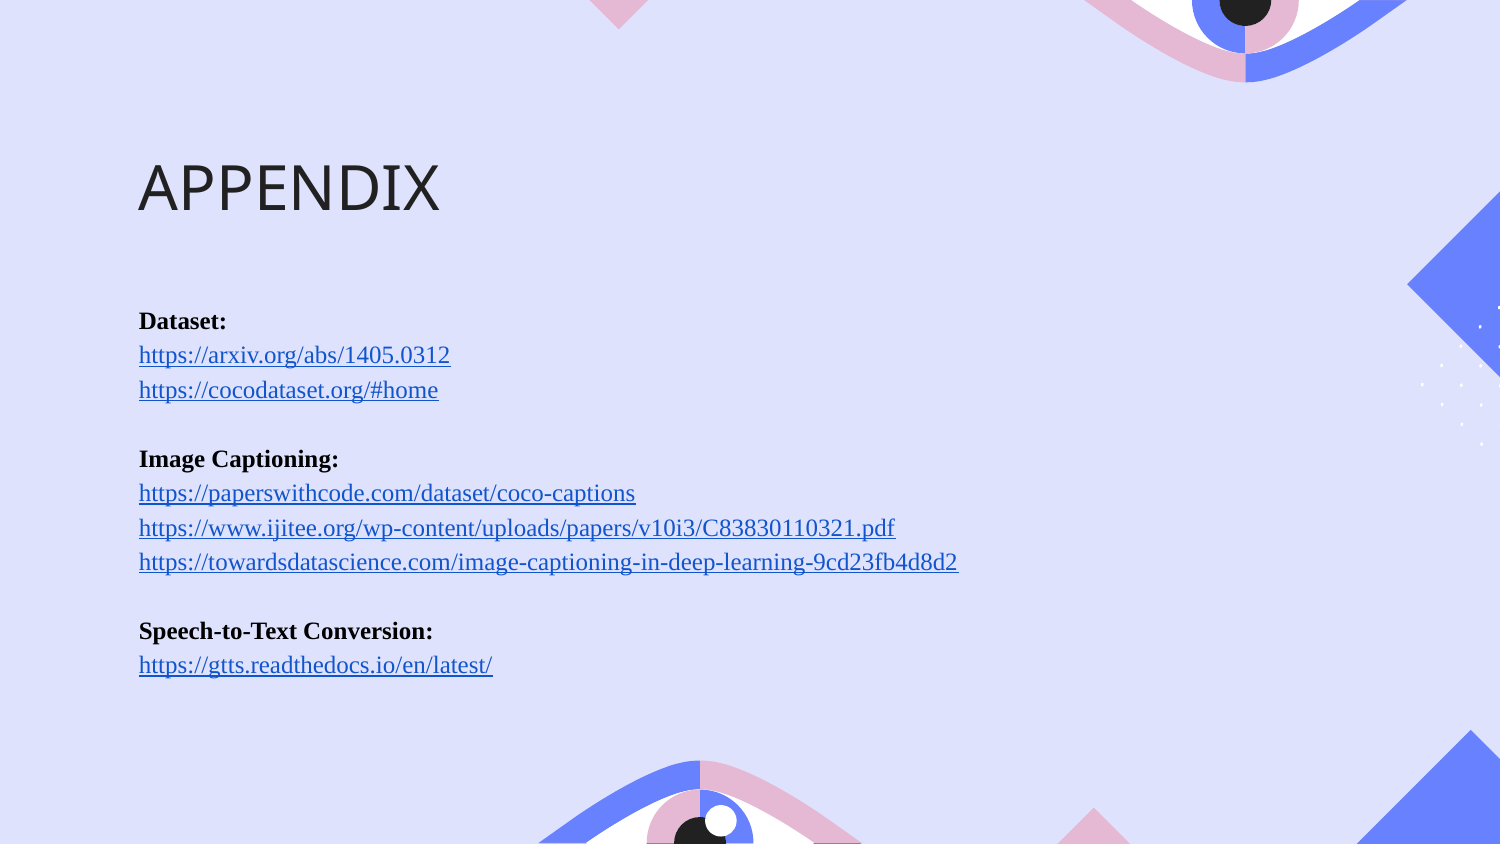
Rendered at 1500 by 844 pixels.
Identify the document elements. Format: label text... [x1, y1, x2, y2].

text_box Dataset: https://arxiv.org/abs/1405.0312 https://cocodataset.org/#home Image Captioning: https://paperswithcode.com/dataset/coco-captions https://www.ijitee.org/wp-content/uploads/papers/v10i3/C83830110321.pdf https://towardsdatascience.com/image-captioning-in-deep-learning-9cd23fb4d8d2 Speech-to-Text Conversion: https://gtts.readthedocs.io/en/latest/ [123, 285, 1057, 694]
title APPENDIX [123, 132, 1018, 242]
